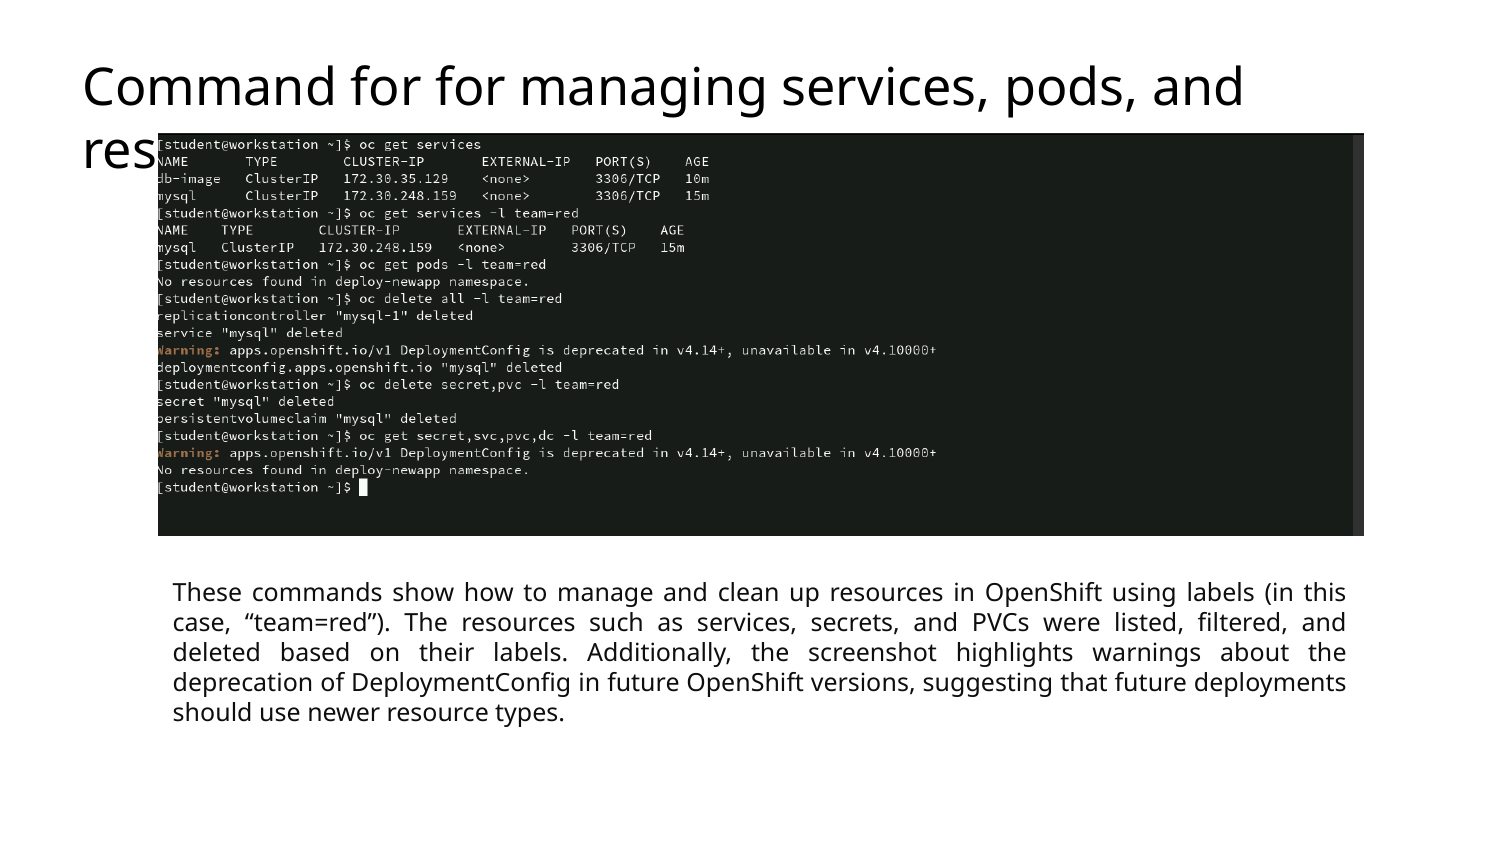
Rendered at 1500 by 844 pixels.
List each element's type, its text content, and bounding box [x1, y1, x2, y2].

text_box These commands show how to manage and clean up resources in OpenShift using labels (in this case, “team=red”). The resources such as services, secrets, and PVCs were listed, filtered, and deleted based on their labels. Additionally, the screenshot highlights warnings about the deprecation of DeploymentConfig in future OpenShift versions, suggesting that future deployments should use newer resource types. [158, 568, 1364, 764]
picture [157, 133, 1364, 536]
title Command for for managing services, pods, and resources [67, 38, 1455, 187]
